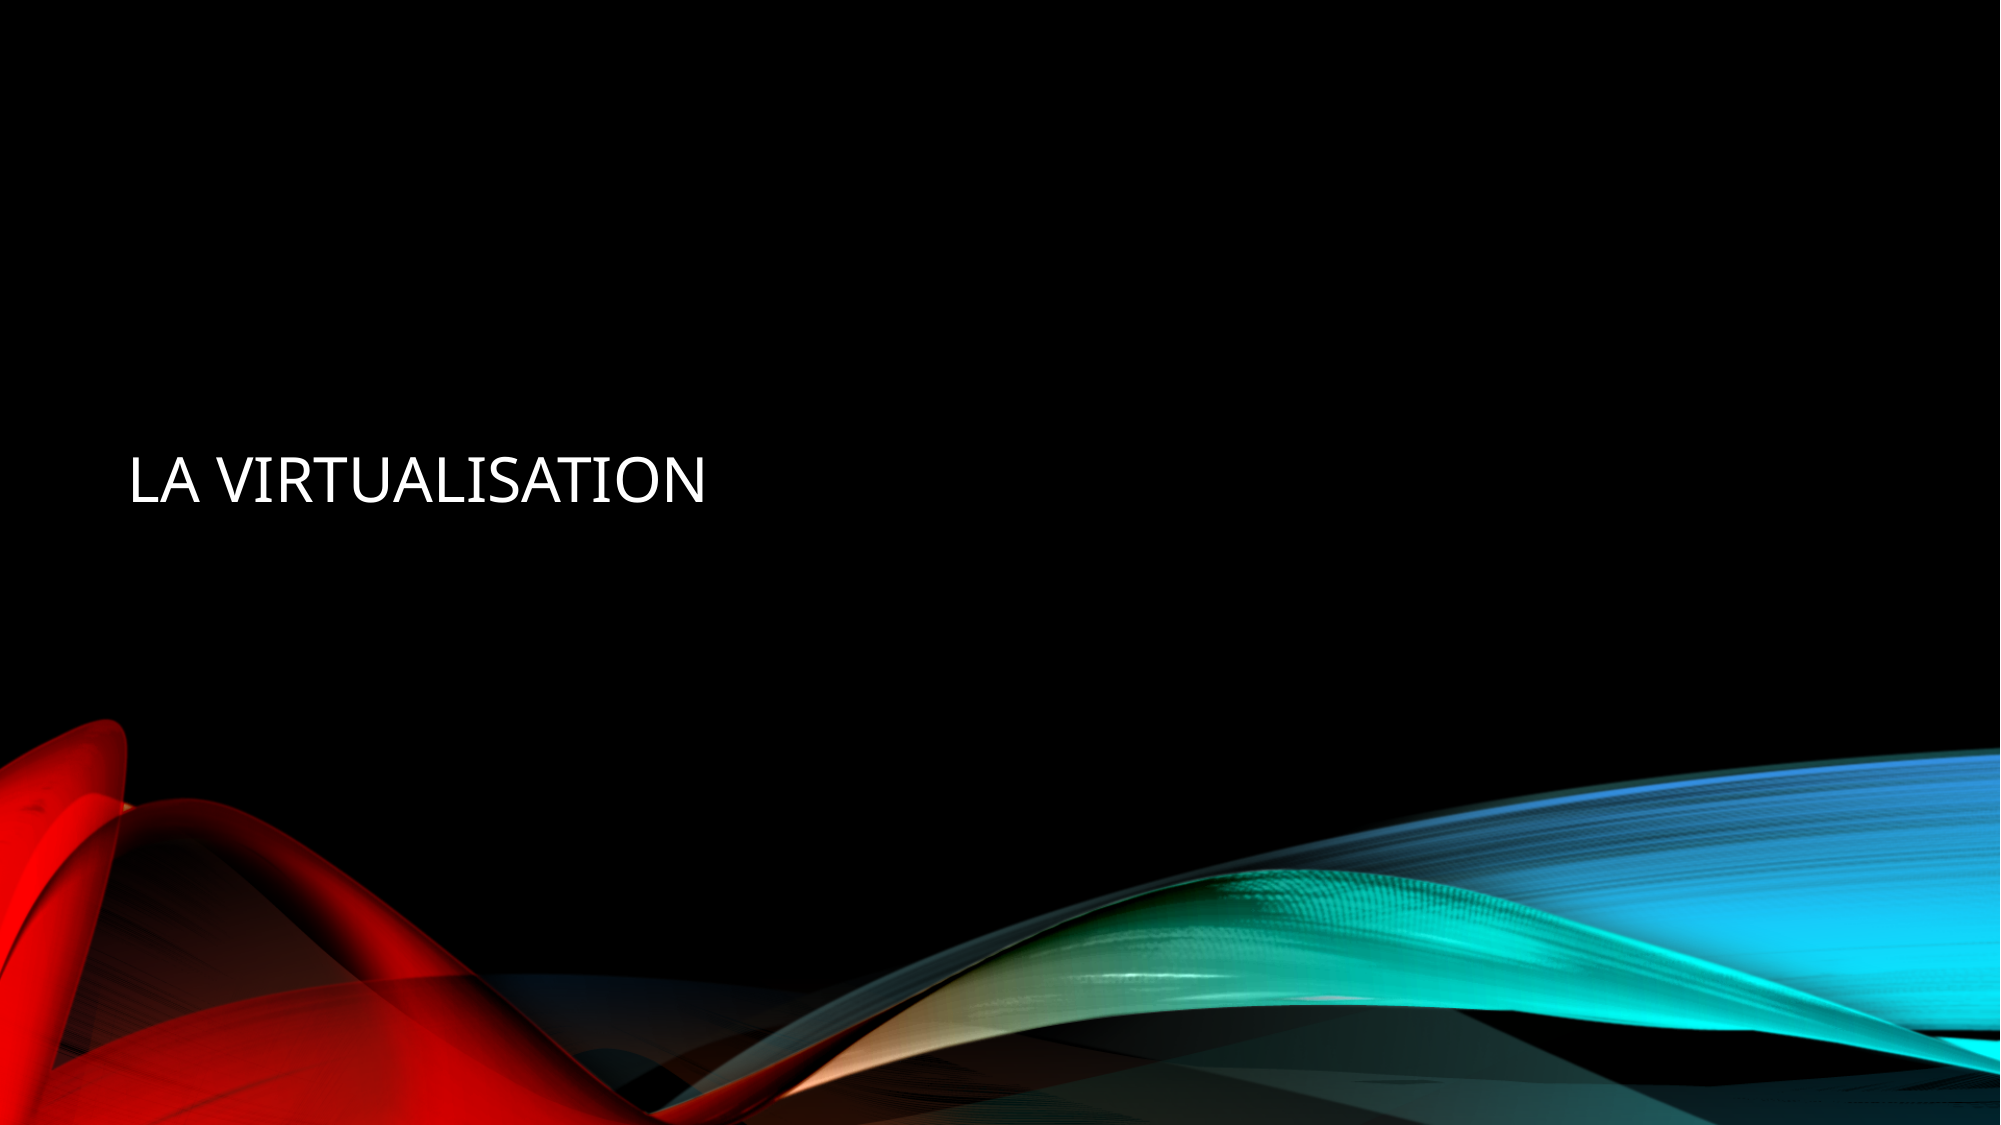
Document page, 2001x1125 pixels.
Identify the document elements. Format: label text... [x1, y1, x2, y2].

title LA VIRTUALISATION [112, 427, 1888, 524]
picture [0, 717, 2000, 1125]
